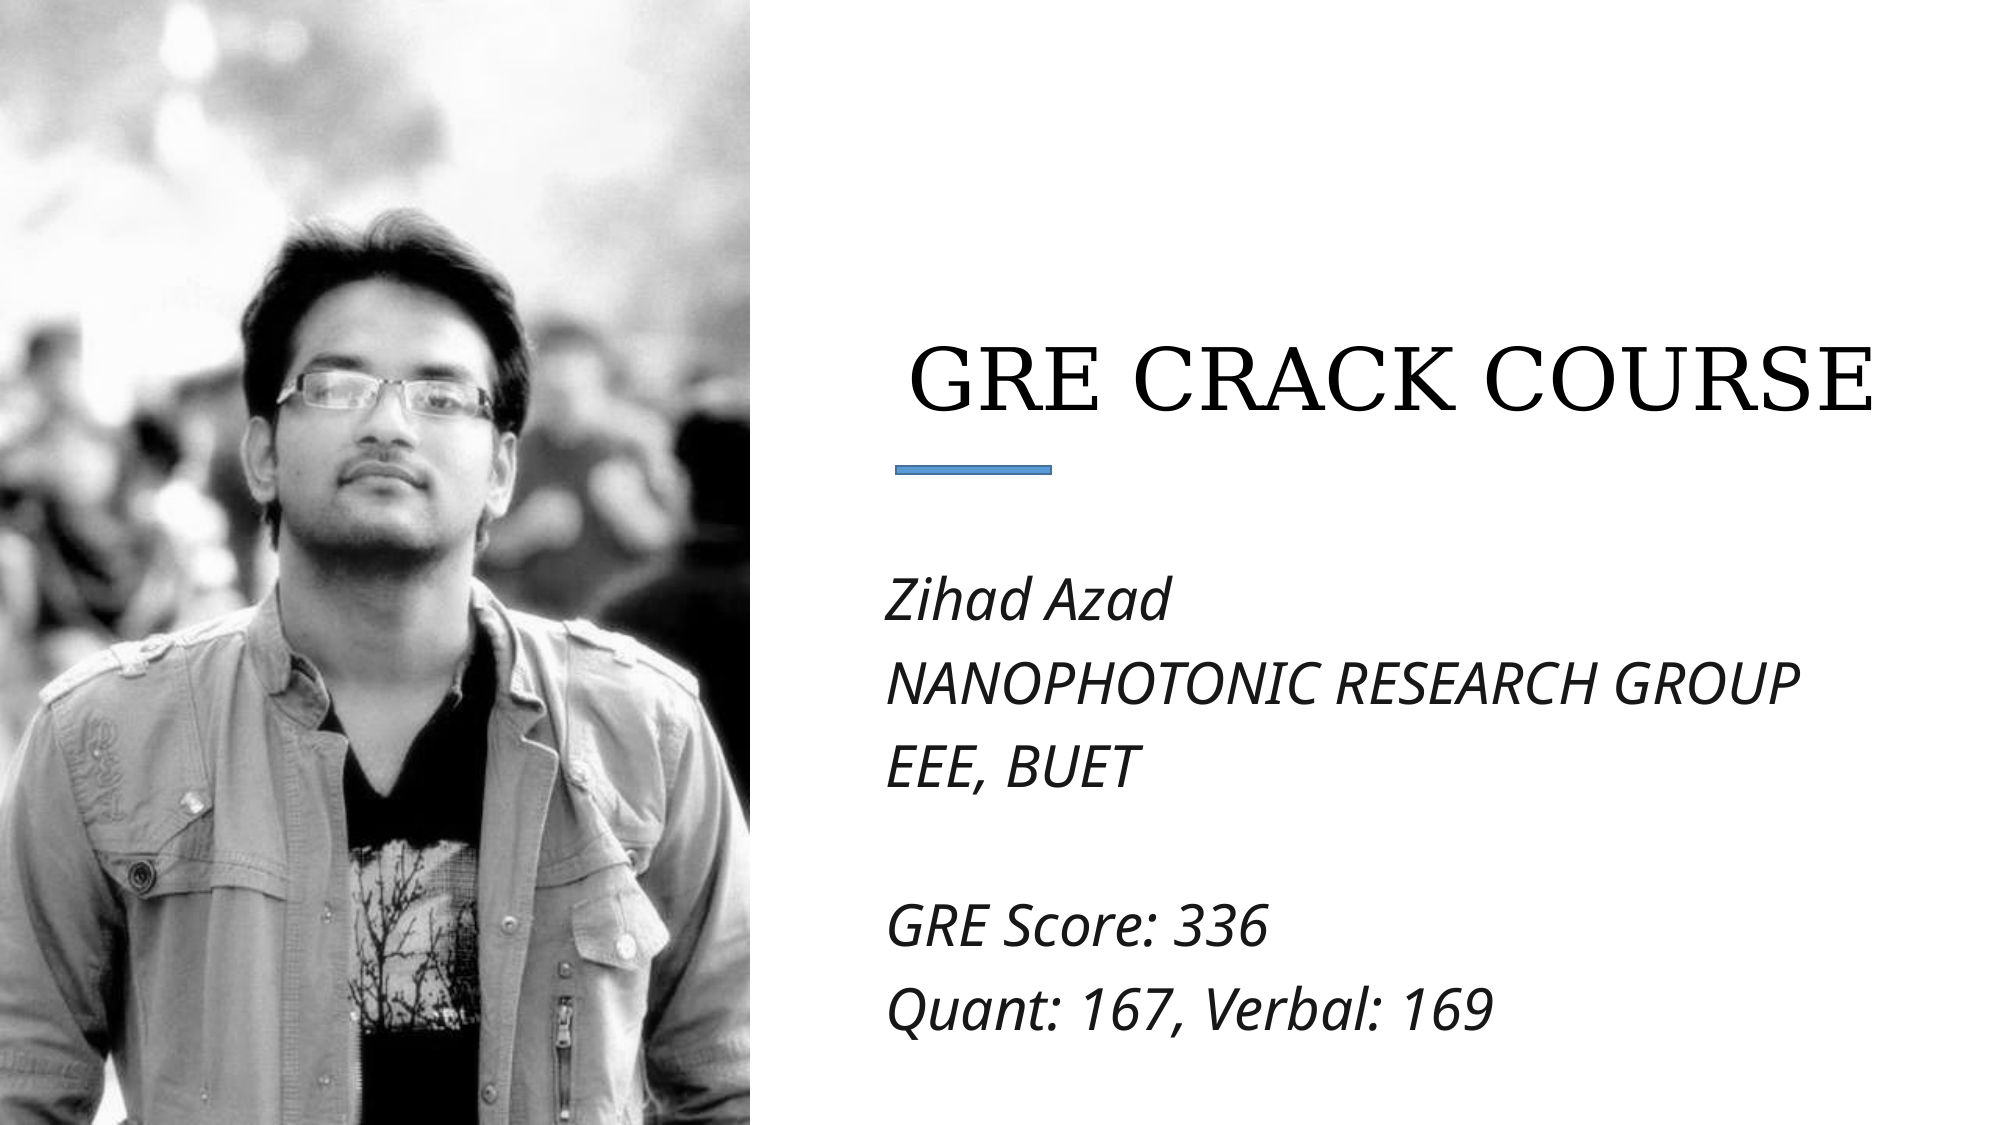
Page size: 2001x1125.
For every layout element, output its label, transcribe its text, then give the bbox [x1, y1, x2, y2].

title GRE CRACK COURSE [870, 324, 1917, 541]
picture [0, 0, 750, 1125]
text_box [895, 465, 1052, 475]
subtitle Zihad Azad NANOPHOTONIC RESEARCH GROUP EEE, BUET GRE Score: 336 Quant: 167, Verbal: 169 [870, 562, 2000, 835]
